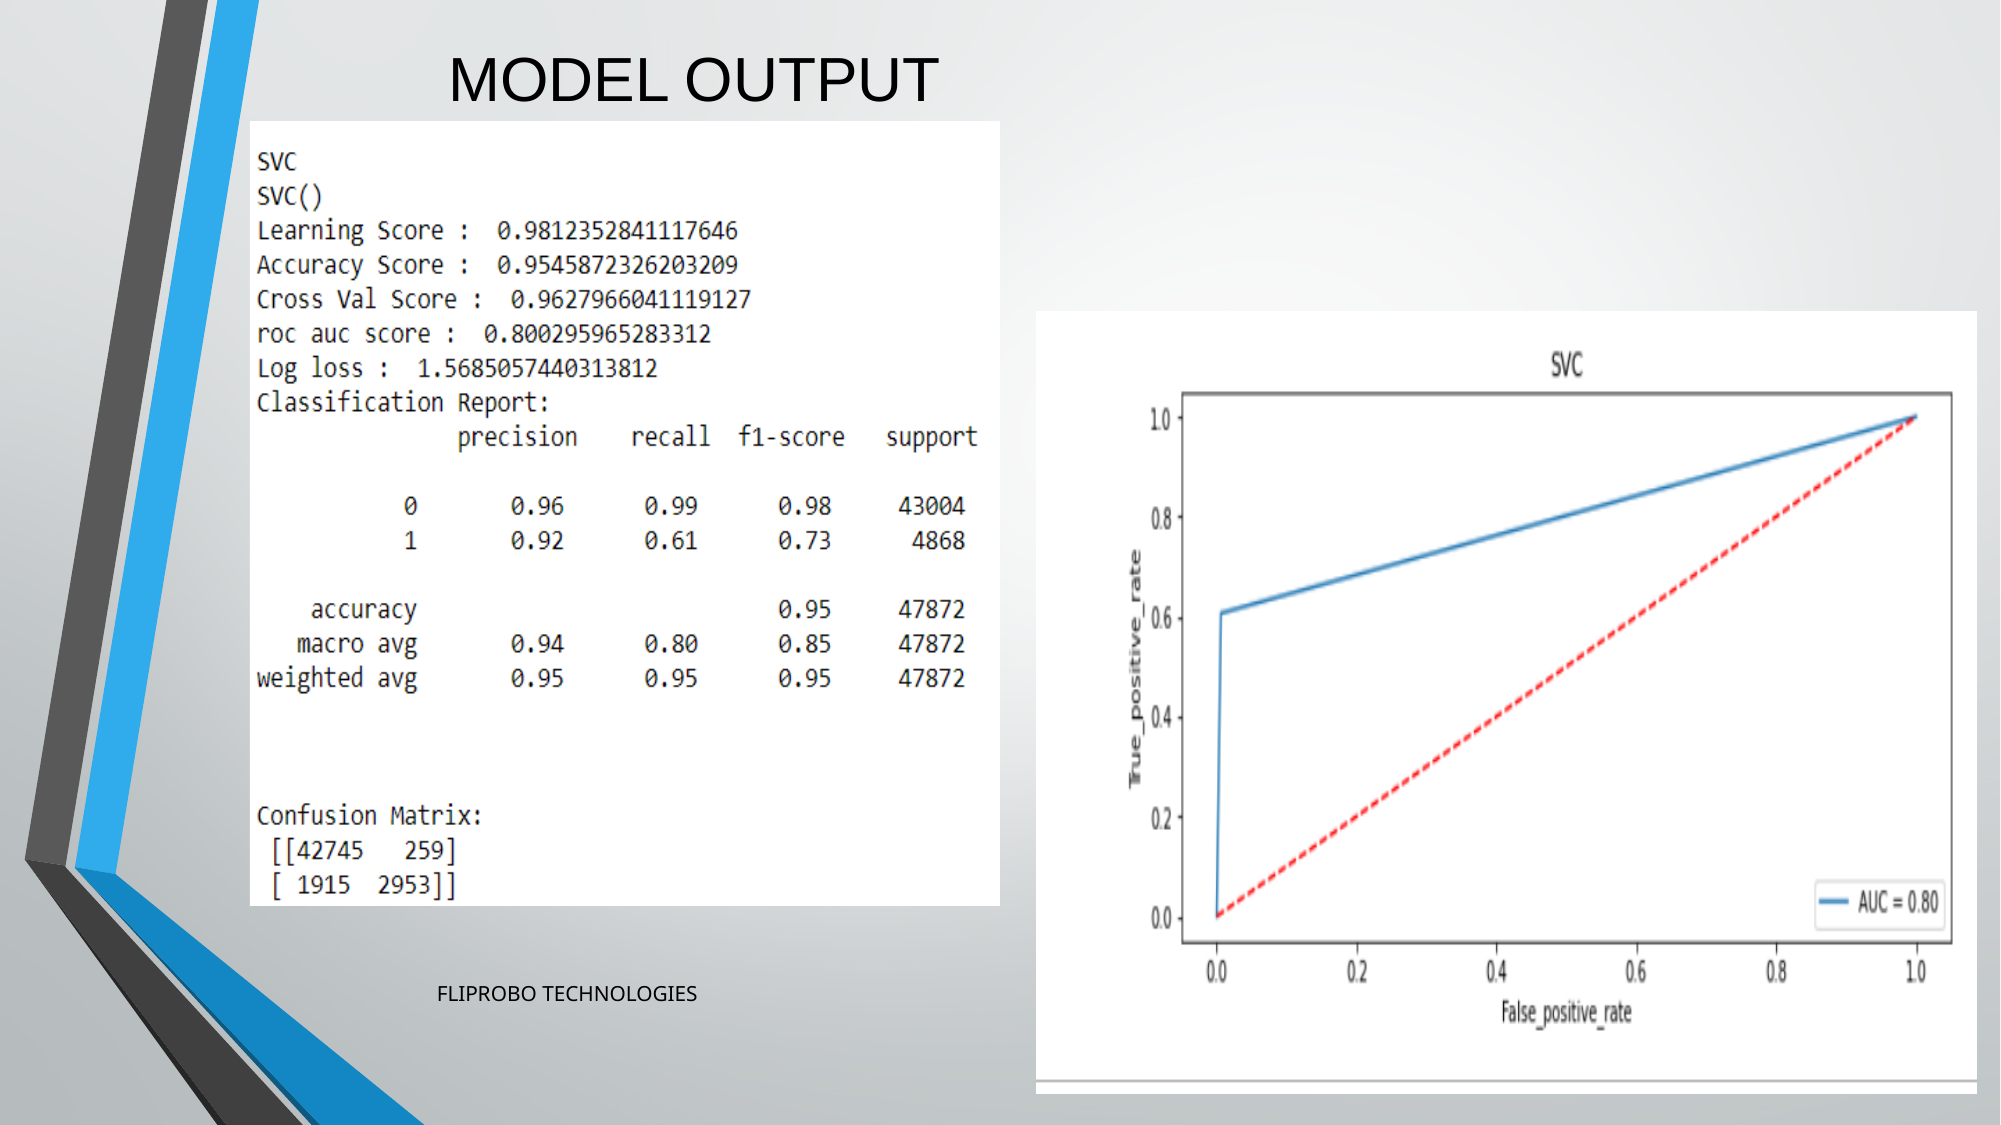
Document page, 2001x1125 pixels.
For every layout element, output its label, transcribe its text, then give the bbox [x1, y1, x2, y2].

footer FLIPROBO TECHNOLOGIES [421, 965, 1035, 1025]
text_box MODEL OUTPUT [249, 31, 1140, 122]
picture [249, 121, 1001, 906]
picture [1035, 311, 1977, 1094]
